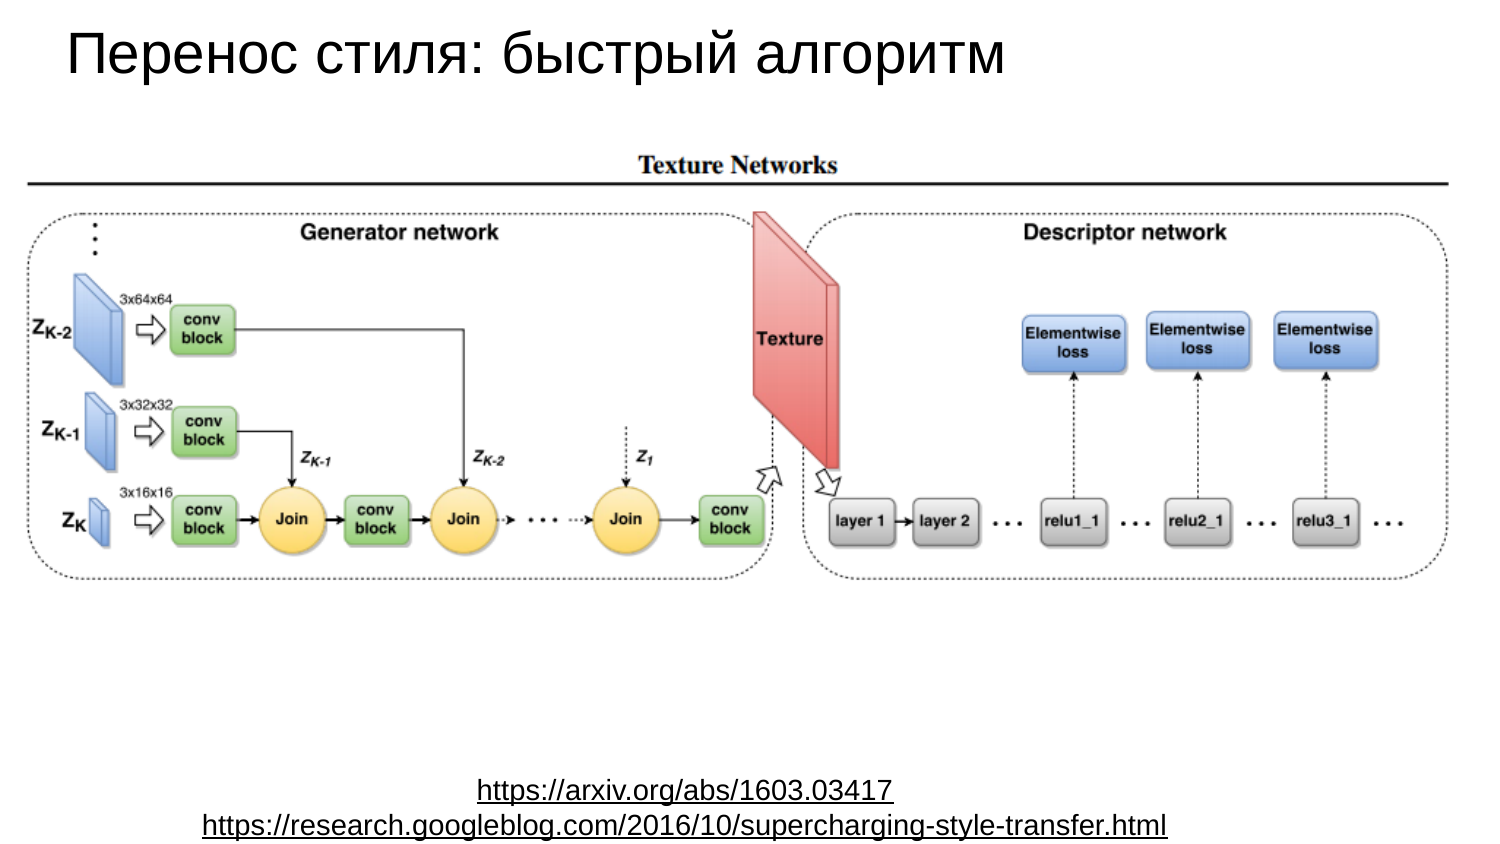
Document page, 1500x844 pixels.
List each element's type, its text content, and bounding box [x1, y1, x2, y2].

text_box https://arxiv.org/abs/1603.03417 https://research.googleblog.com/2016/10/supercharging-style-transfer.html [0, 756, 1379, 819]
title Перенос стиля: быстрый алгоритм [51, 0, 1449, 94]
picture [13, 145, 1463, 593]
